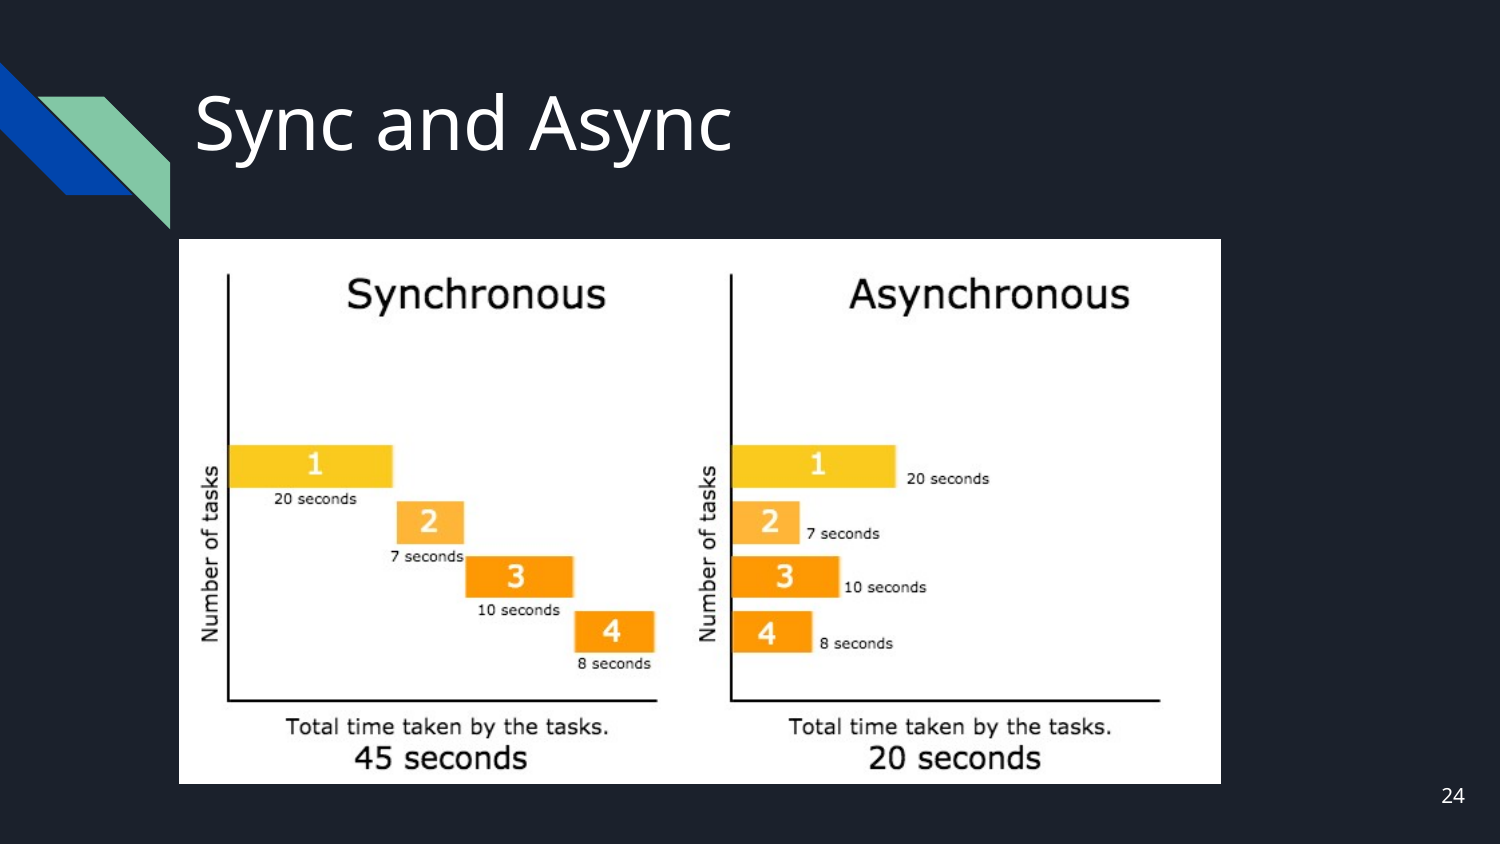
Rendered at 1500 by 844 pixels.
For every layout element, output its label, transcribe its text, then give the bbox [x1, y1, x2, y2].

title Sync and Async [179, 60, 1335, 211]
slide_number 24 [1389, 764, 1480, 830]
picture [179, 238, 1221, 784]
